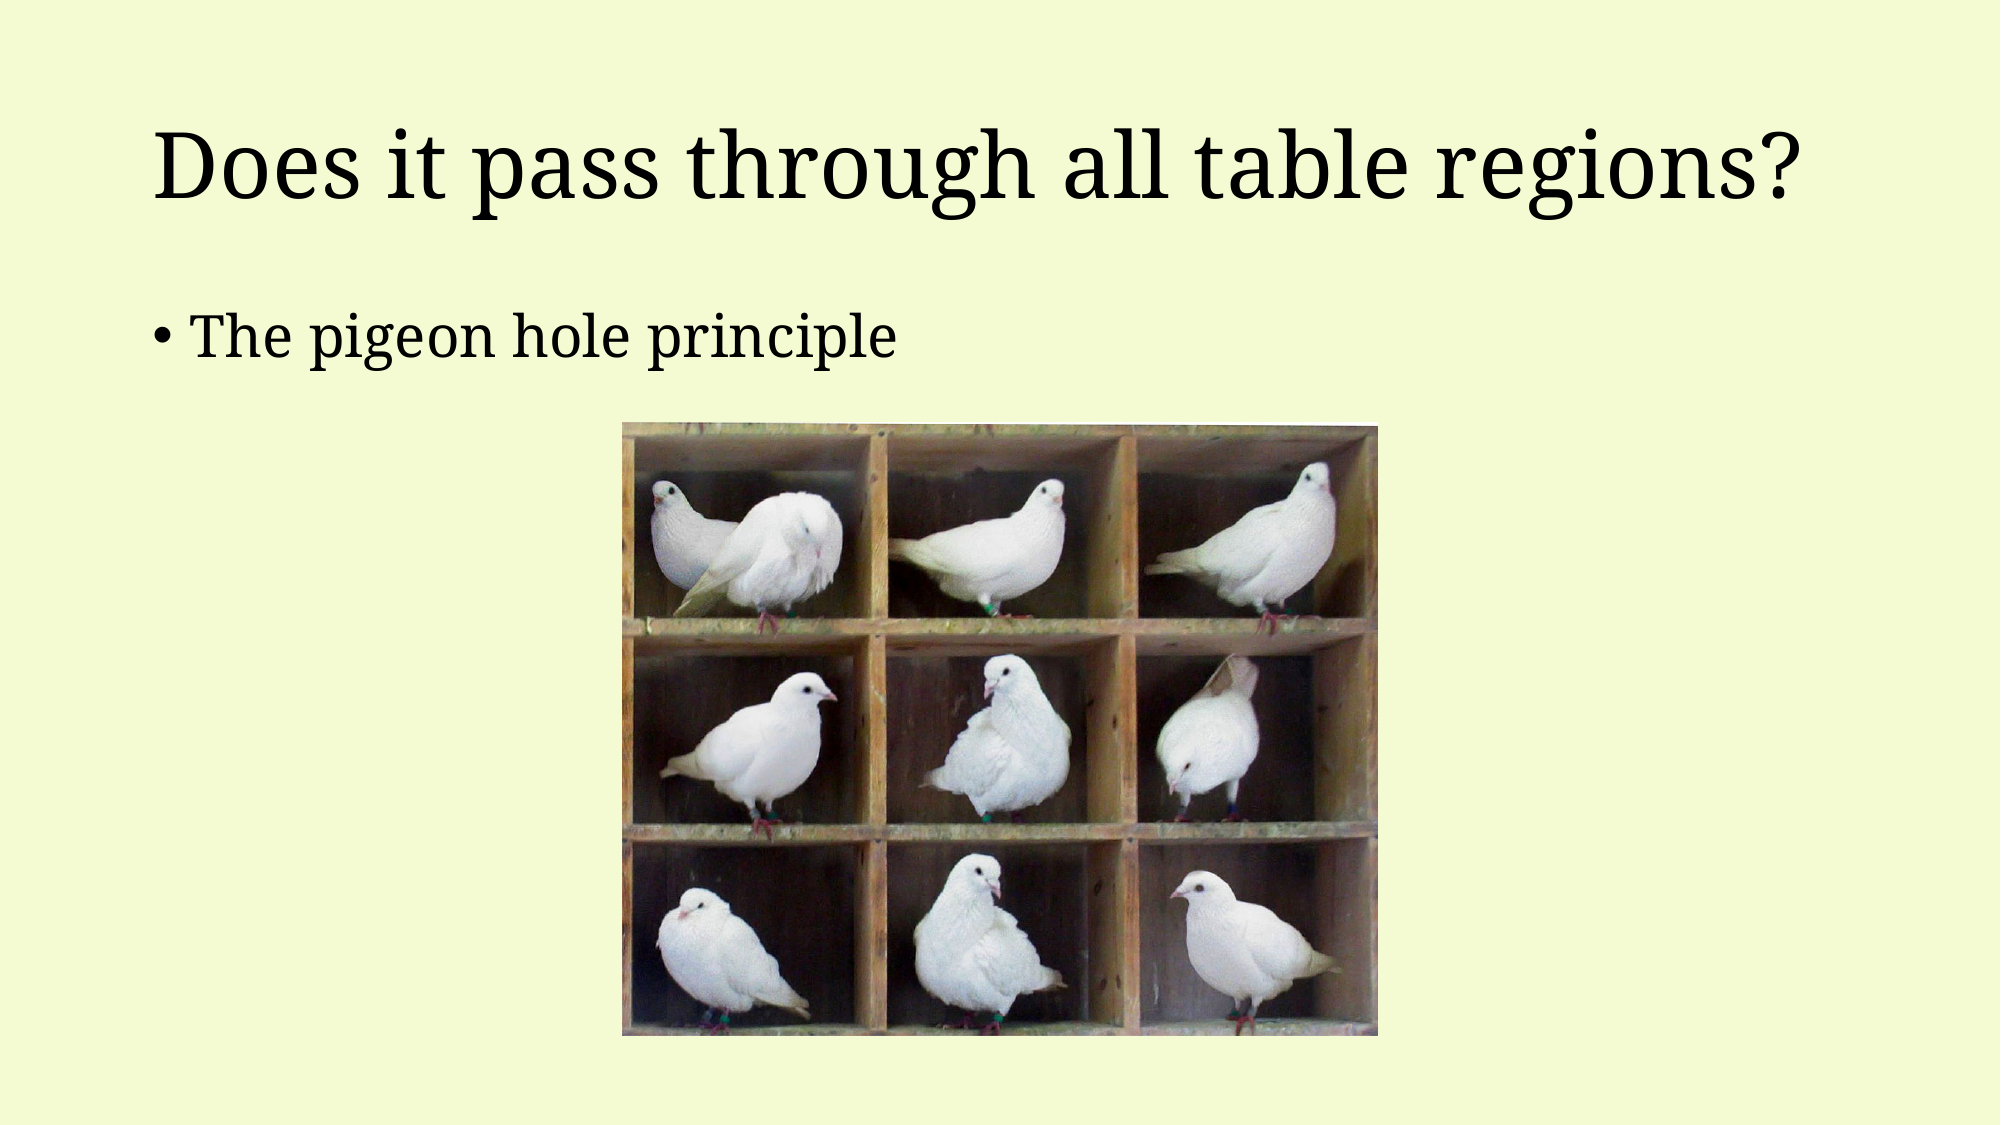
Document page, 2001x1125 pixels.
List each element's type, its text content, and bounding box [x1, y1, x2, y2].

title Does it pass through all table regions? [137, 59, 1863, 278]
picture [622, 422, 1378, 1036]
list The pigeon hole principle [137, 299, 1863, 1014]
